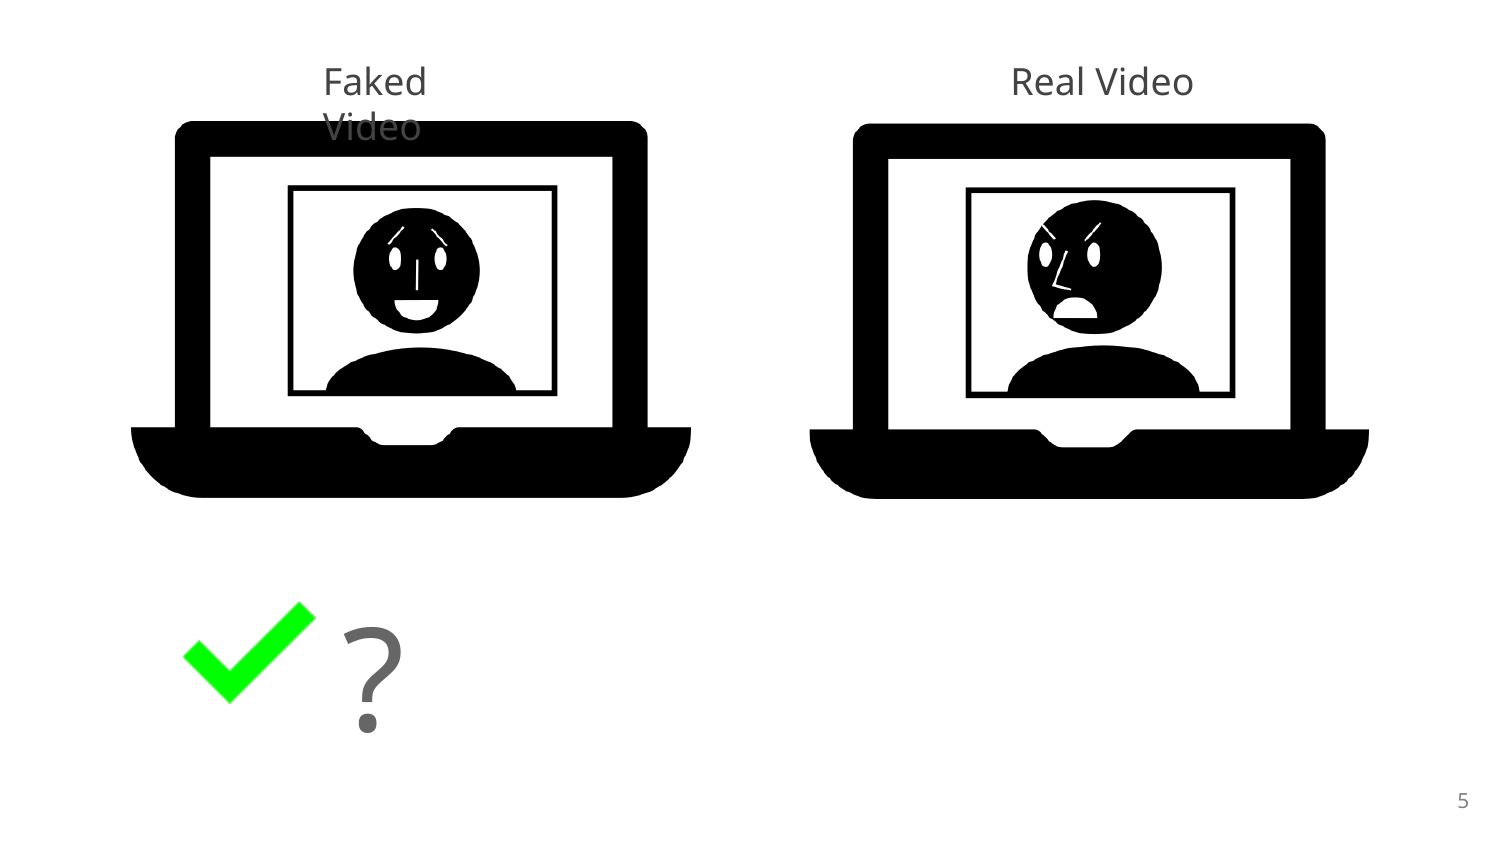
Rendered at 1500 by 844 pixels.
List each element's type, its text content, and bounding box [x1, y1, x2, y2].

text_box Faked Video [307, 42, 529, 98]
picture [130, 121, 731, 546]
picture [182, 600, 316, 704]
text_box ? [327, 555, 422, 746]
text_box Real Video [995, 42, 1217, 84]
picture [809, 86, 1370, 500]
slide_number 5 [1394, 769, 1484, 834]
